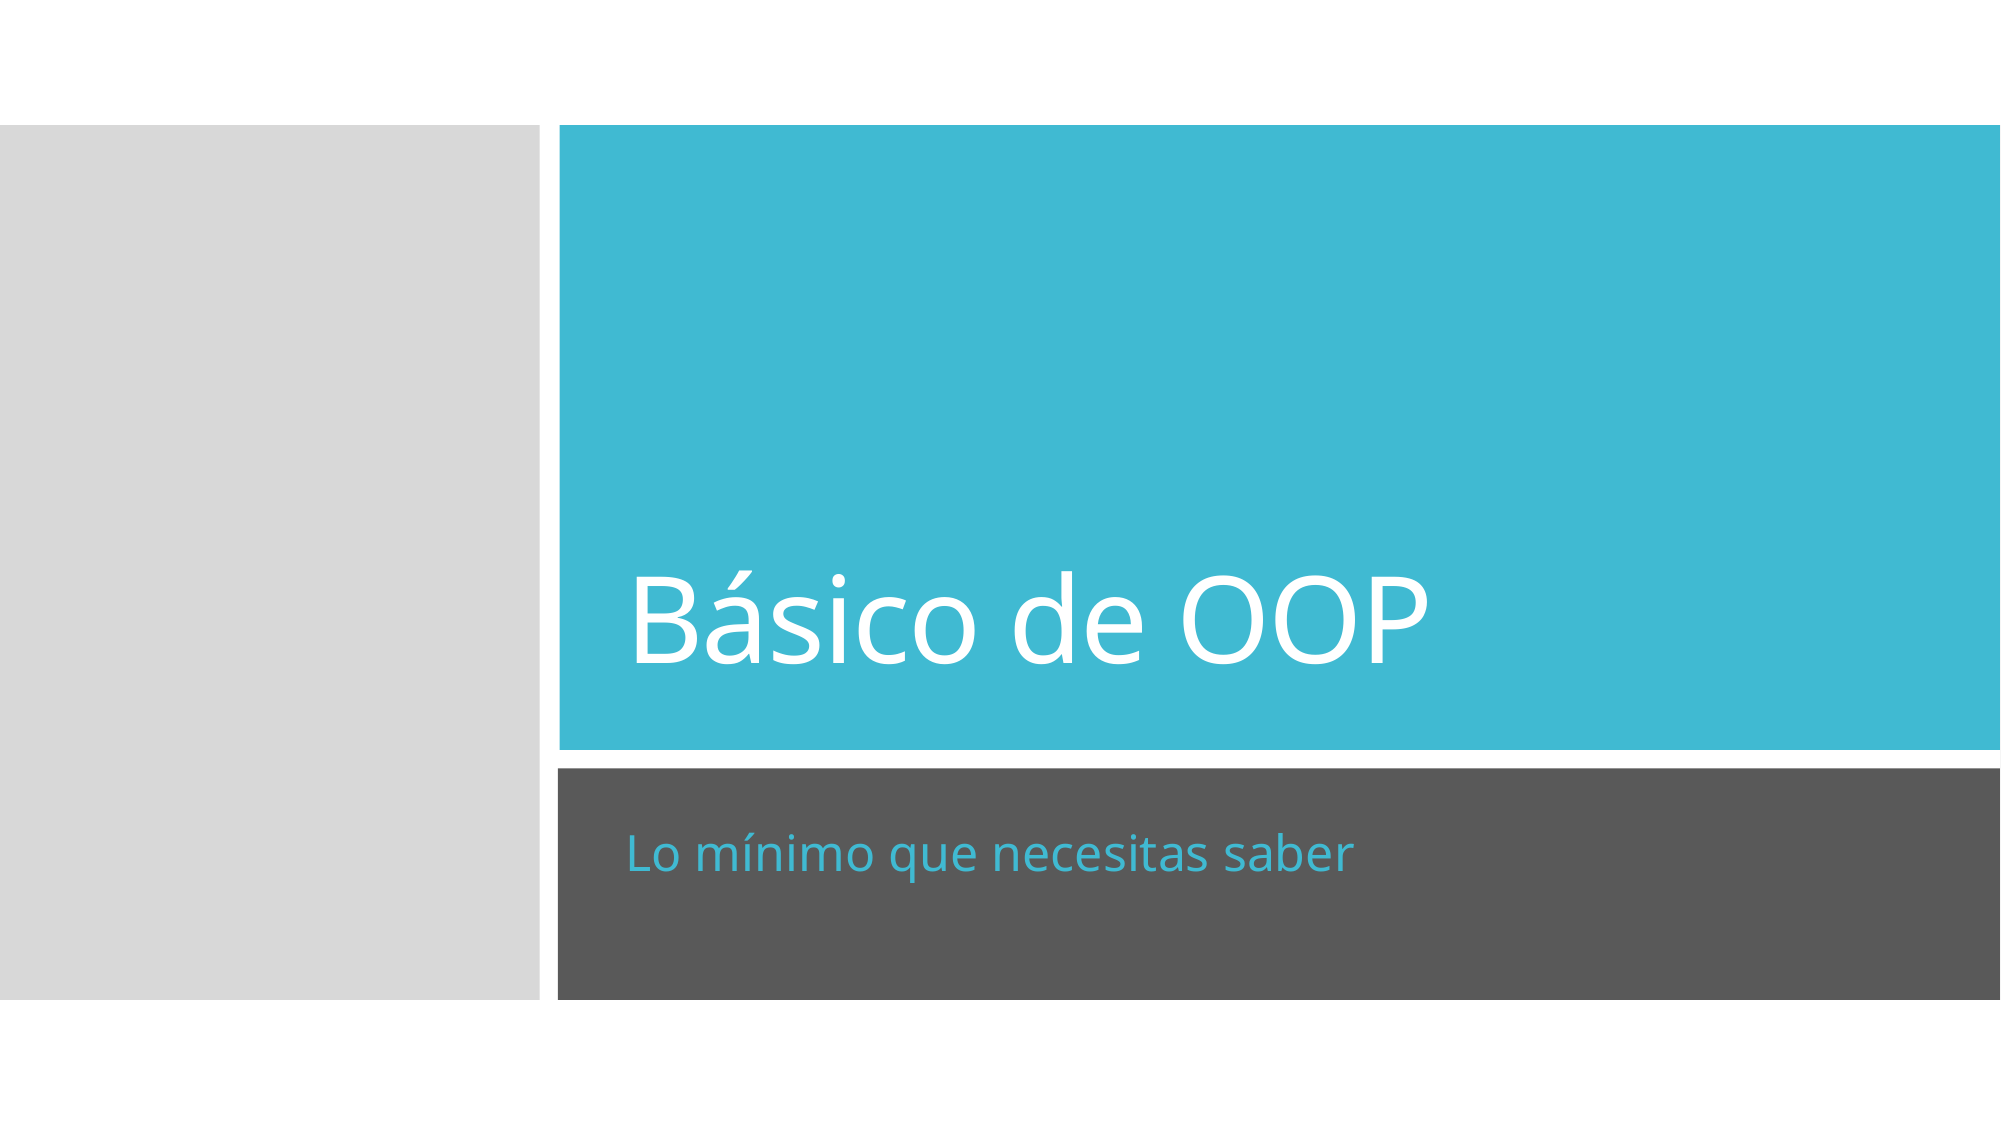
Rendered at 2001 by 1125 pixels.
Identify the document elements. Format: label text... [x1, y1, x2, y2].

text_box [557, 768, 2000, 1001]
text_box [0, 124, 541, 1001]
text_box [559, 124, 2000, 751]
subtitle Lo mínimo que necesitas saber [610, 821, 1790, 948]
title Básico de OOP [610, 213, 1790, 698]
text_box [0, 0, 2000, 1125]
